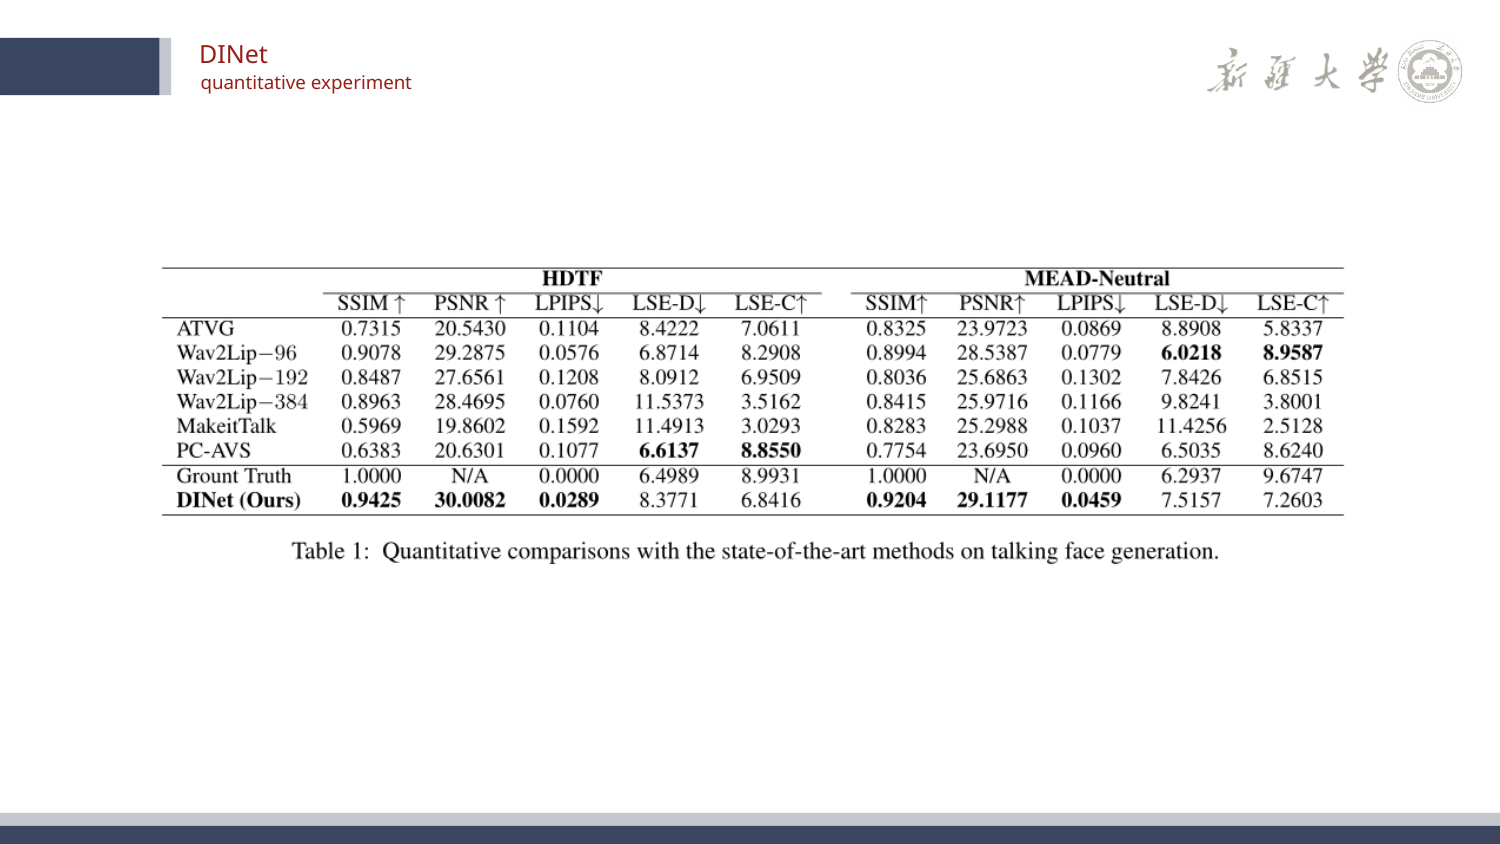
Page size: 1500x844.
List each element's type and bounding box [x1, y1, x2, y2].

picture [135, 244, 1372, 570]
text_box [0, 33, 1500, 844]
